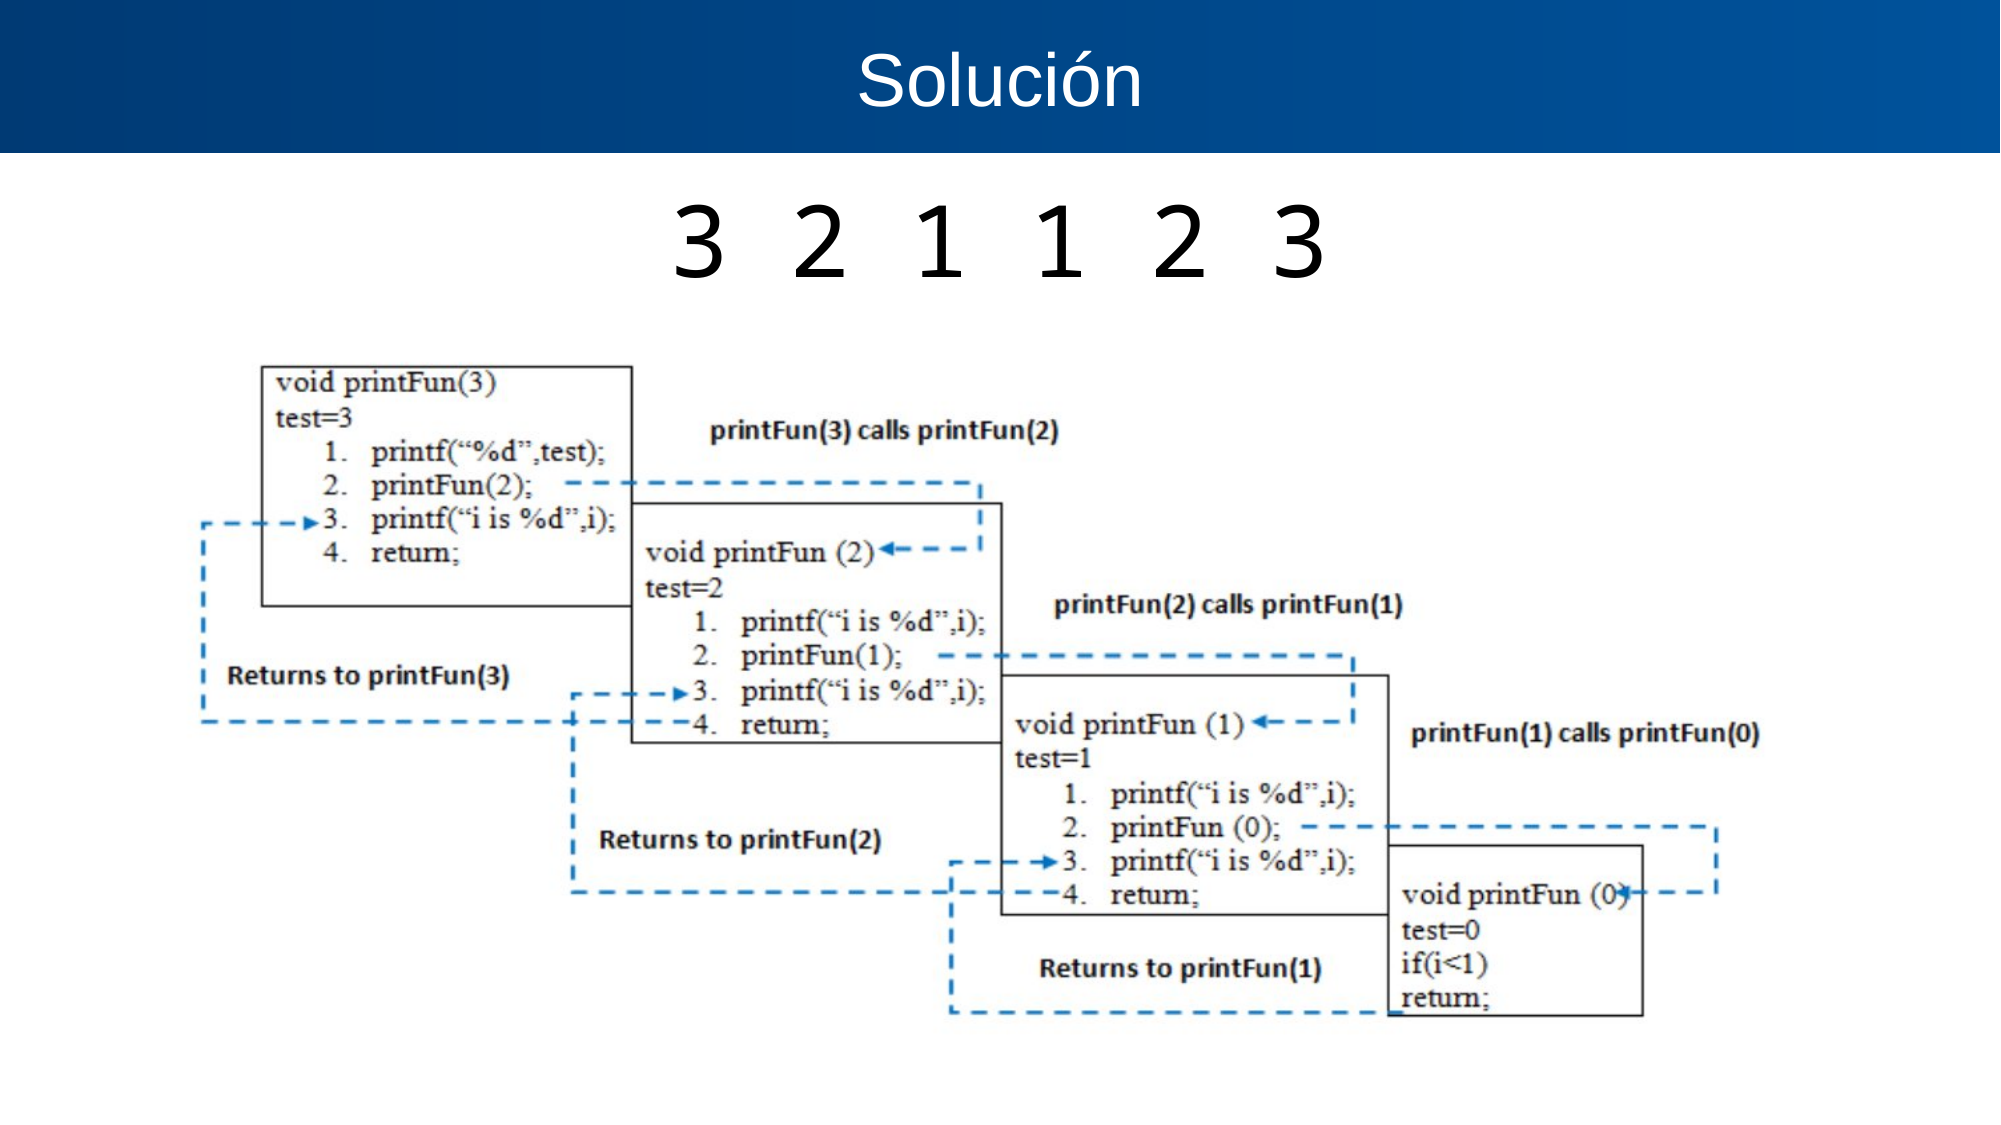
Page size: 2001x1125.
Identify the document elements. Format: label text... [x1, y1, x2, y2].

text_box Solución [0, 0, 2000, 154]
text_box 3 2 1 1 2 3 [655, 169, 1345, 305]
picture [124, 323, 1876, 1125]
